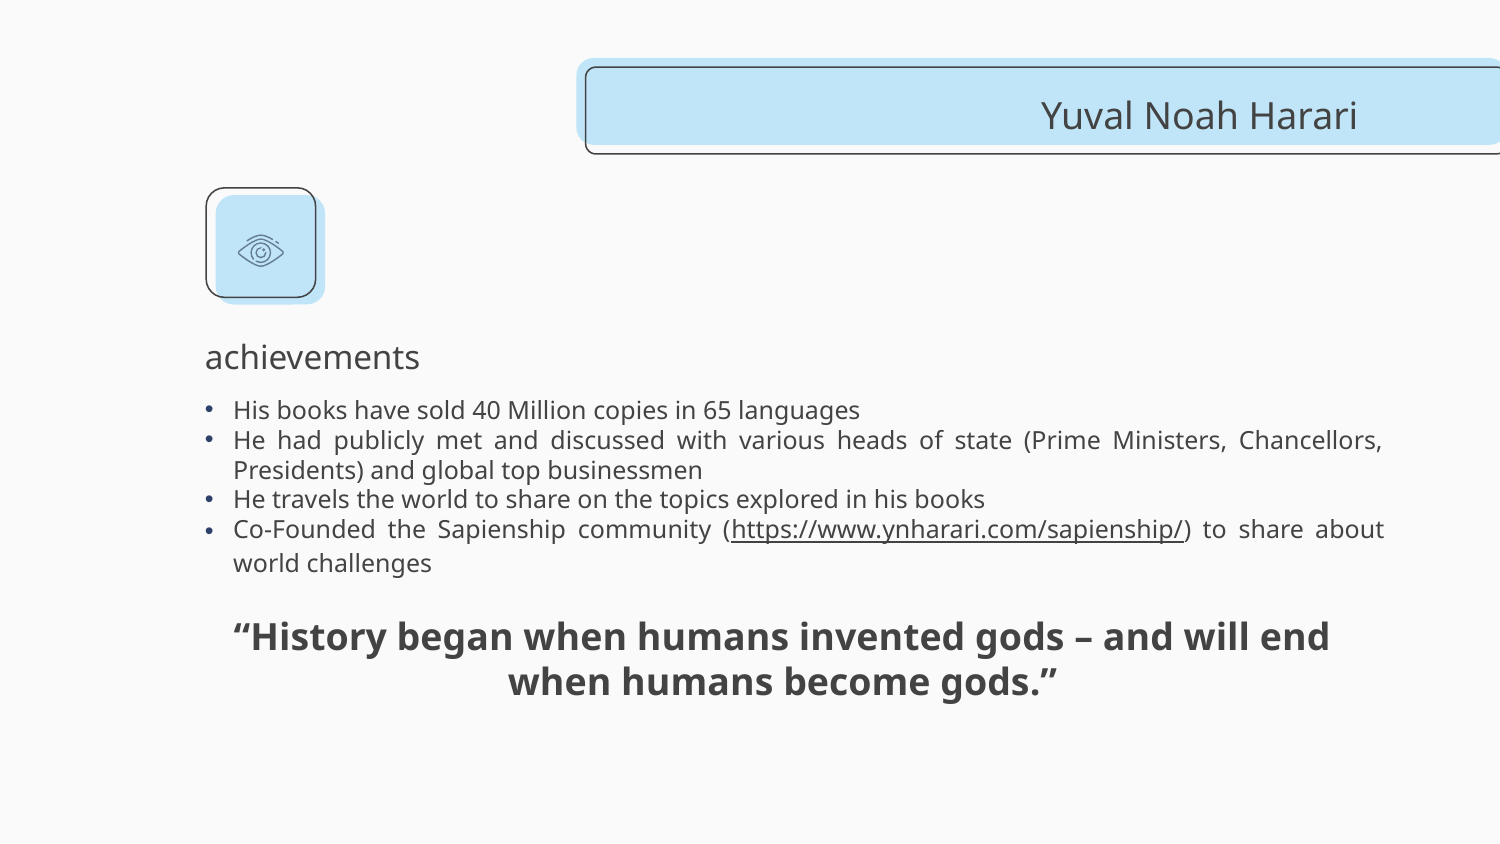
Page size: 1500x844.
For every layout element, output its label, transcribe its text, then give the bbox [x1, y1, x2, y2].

title achievements [190, 327, 607, 379]
text_box [219, 196, 326, 305]
text_box [206, 187, 316, 298]
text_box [237, 234, 285, 268]
subtitle His books have sold 40 Million copies in 65 languages He had publicly met and discussed with various heads of state (Prime Ministers, Chancellors, Presidents) and global top businessmen He travels the world to share on the topics explored in his books Co-Founded the Sapienship community (https://www.ynharari.com/sapienship/) to share about world challenges [190, 379, 1412, 516]
text_box “History began when humans invented gods – and will end when humans become gods.” [165, 597, 1413, 735]
title Yuval Noah Harari [849, 75, 1374, 154]
